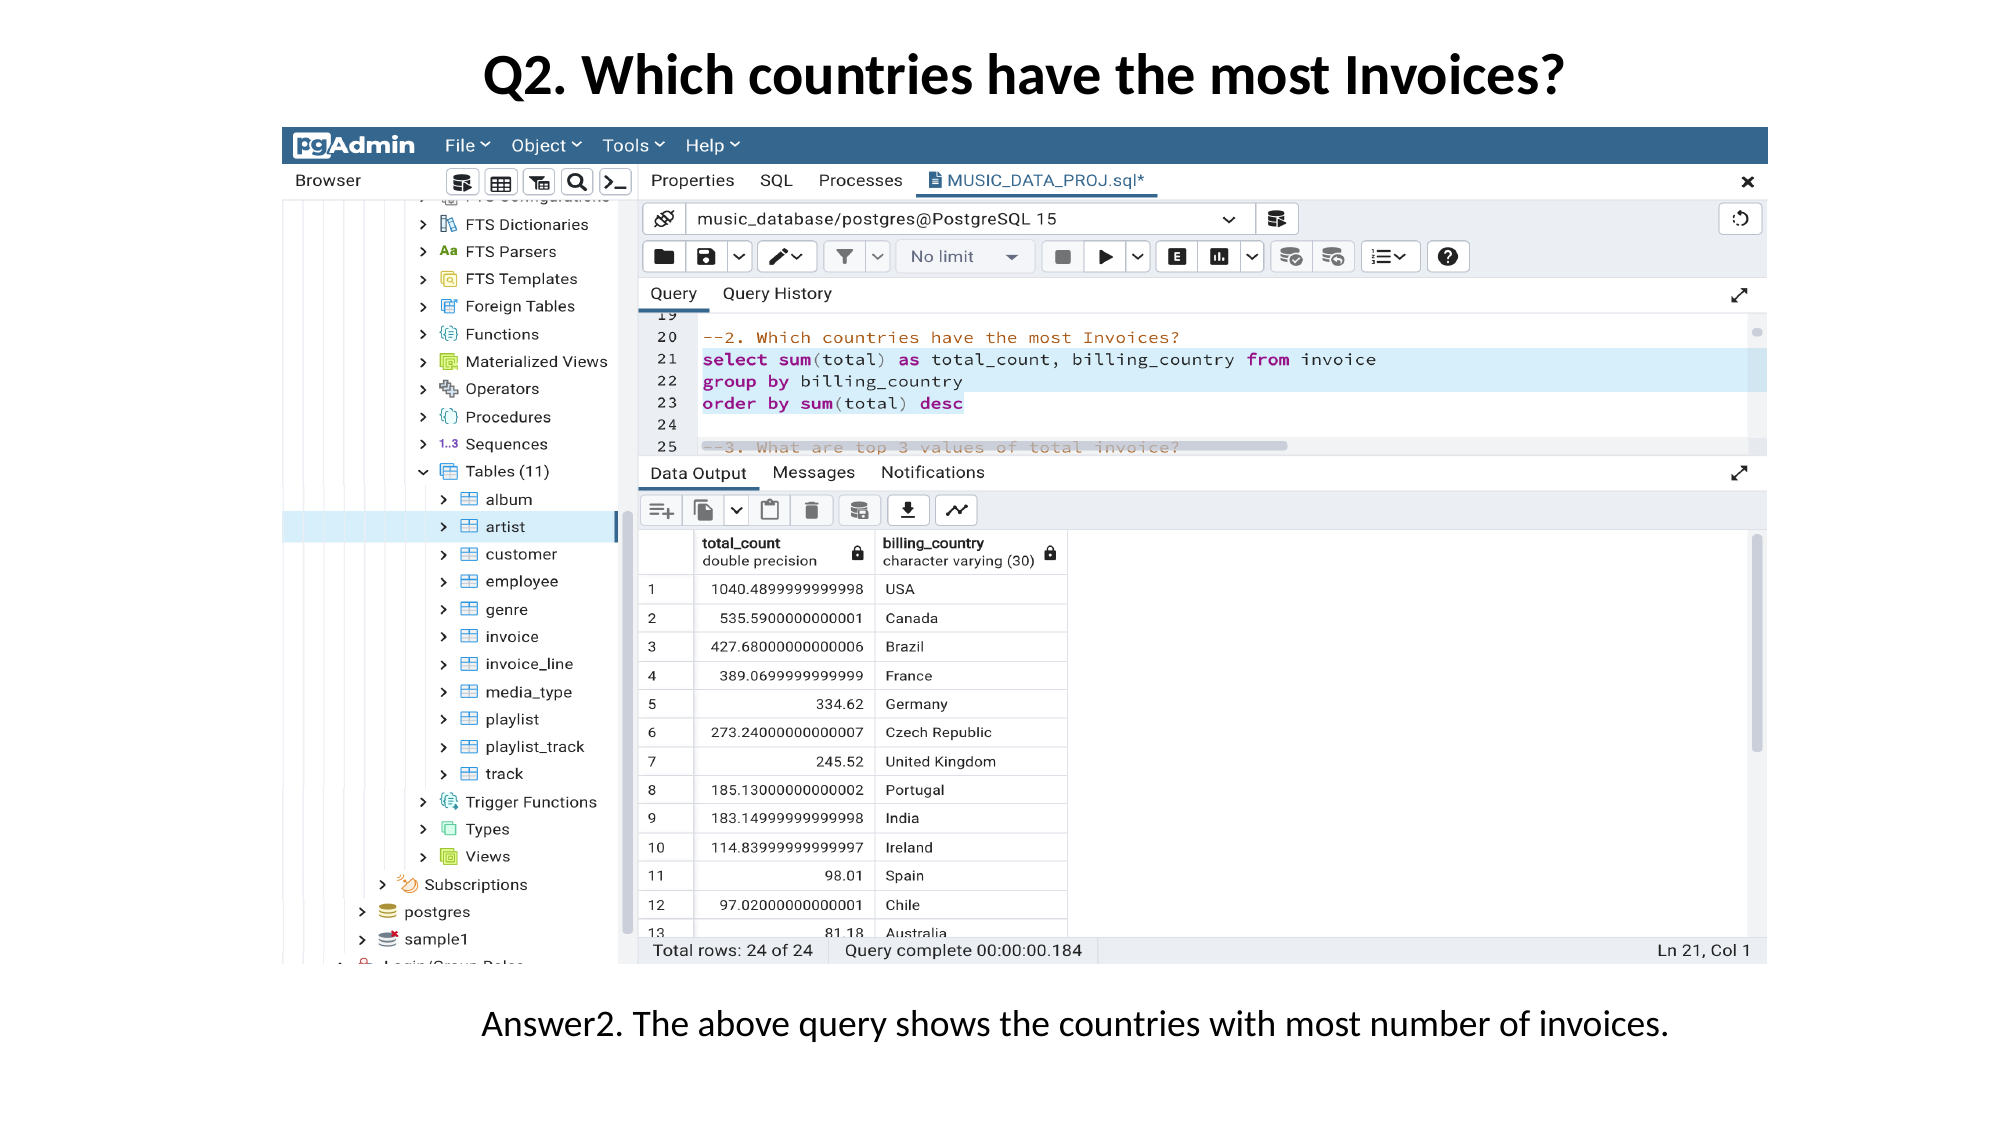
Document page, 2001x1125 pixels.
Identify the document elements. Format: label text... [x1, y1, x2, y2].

picture [281, 127, 1768, 964]
text_box Answer2. The above query shows the countries with most number of invoices. [466, 991, 1686, 1052]
text_box Q2. Which countries have the most Invoices? [468, 28, 1582, 127]
